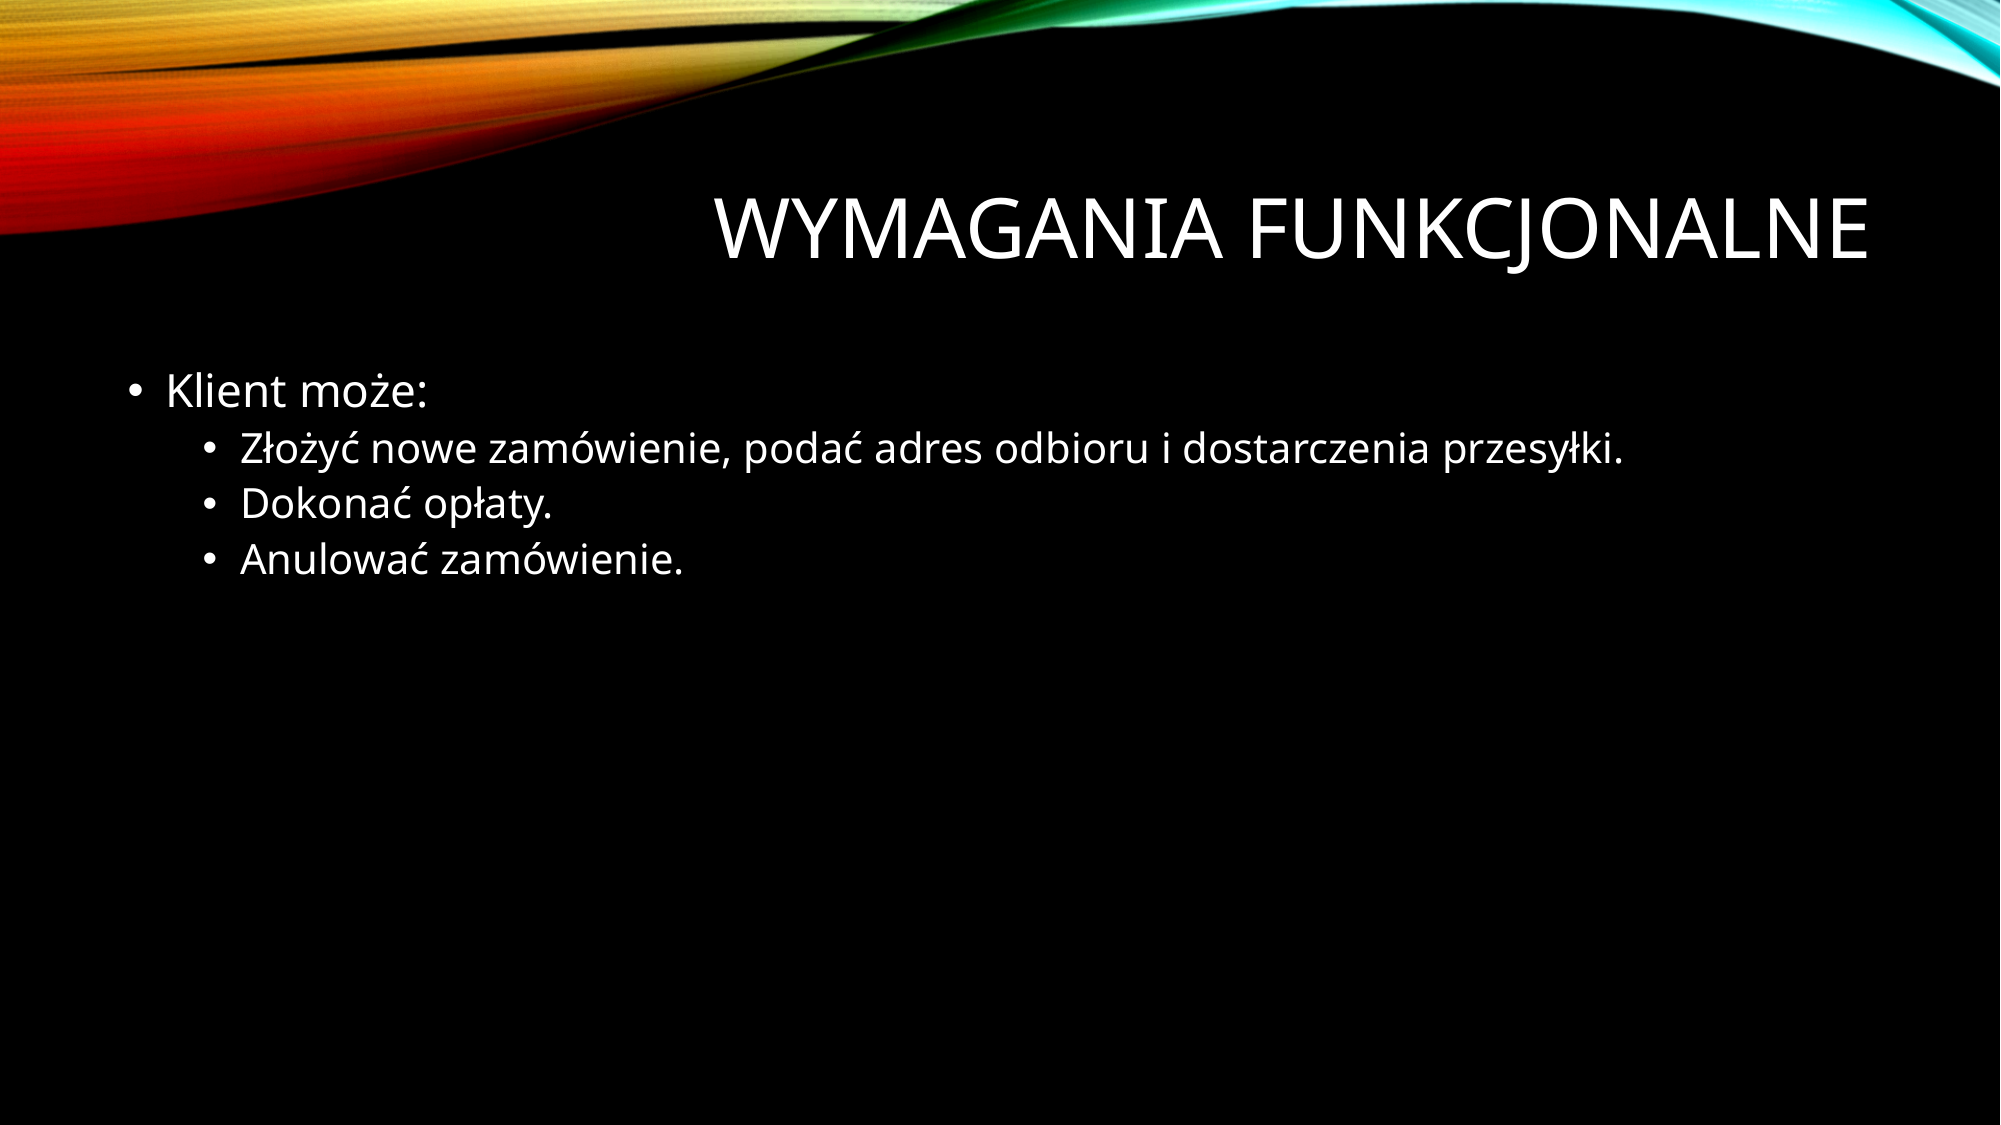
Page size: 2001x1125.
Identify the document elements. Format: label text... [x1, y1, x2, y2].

title Wymagania funkcjonalne [474, 125, 1888, 338]
picture [0, 0, 2000, 237]
list Klient może: Złożyć nowe zamówienie, podać adres odbioru i dostarczenia przesyłki. Dokonać opłaty. Anulować zamówienie. [112, 360, 1888, 1021]
